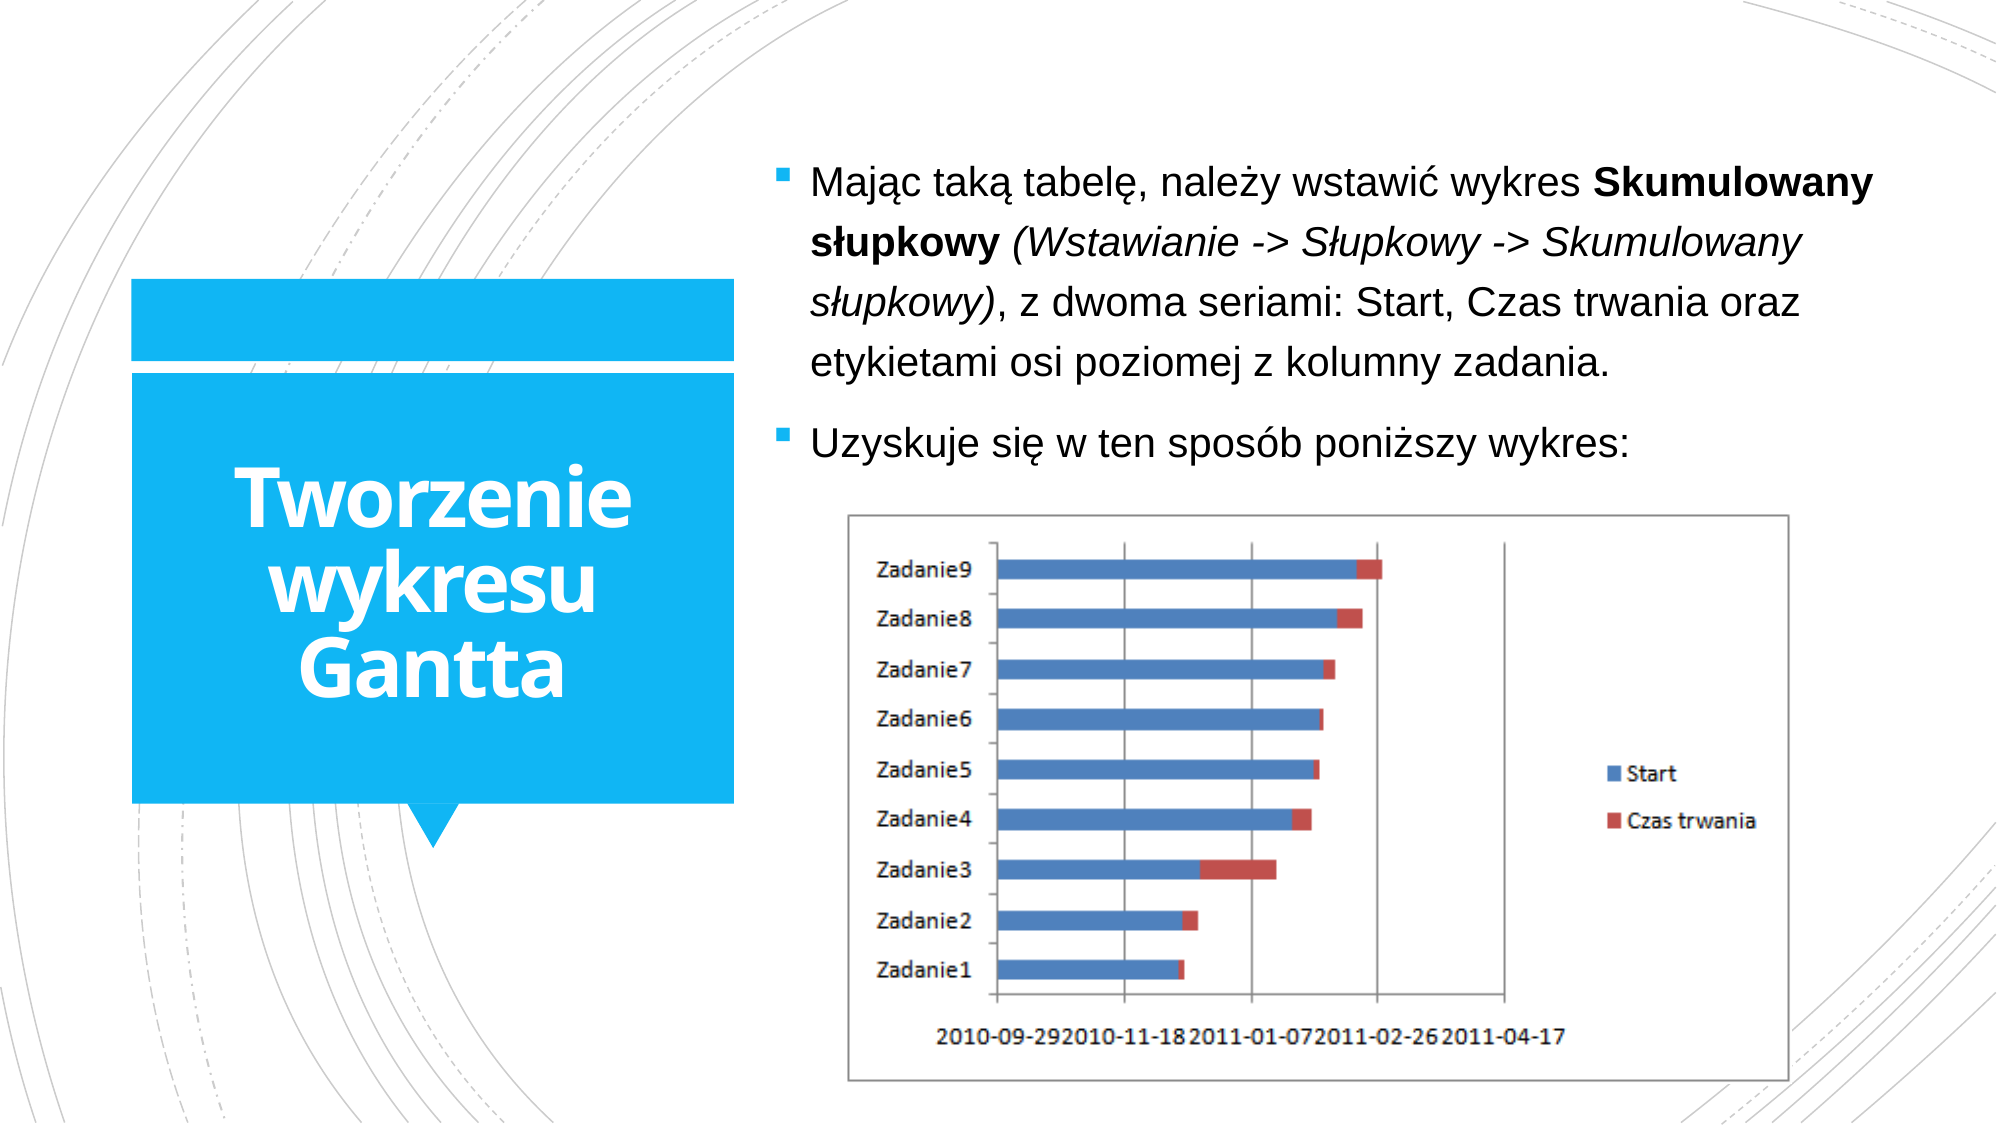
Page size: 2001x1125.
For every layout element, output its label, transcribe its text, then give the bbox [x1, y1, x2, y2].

picture [845, 513, 1792, 1084]
title Tworzenie wykresu Gantta [145, 385, 720, 789]
list Mając taką tabelę, należy wstawić wykres Skumulowany słupkowy (Wstawianie -> Słupkowy -> Skumulowany słupkowy), z dwoma seriami: Start, Czas trwania oraz etykietami osi poziomej z kolumny zadania. Uzyskuje się w ten sposób poniższy wykres: [757, 20, 1966, 666]
